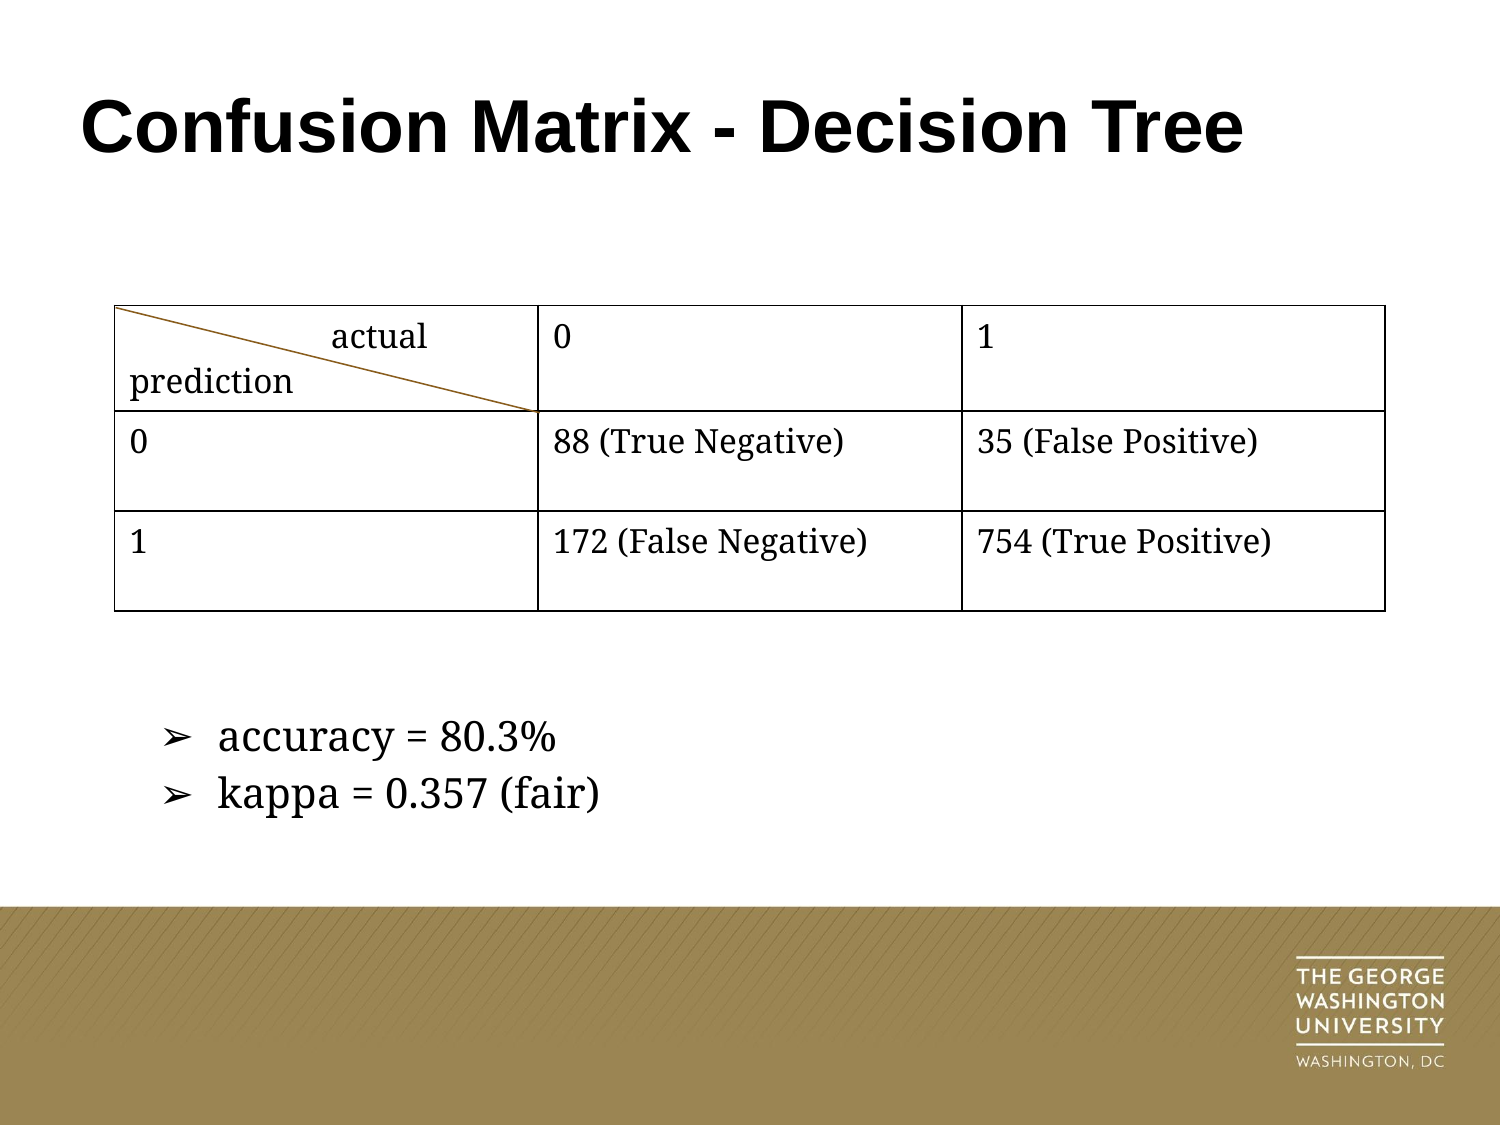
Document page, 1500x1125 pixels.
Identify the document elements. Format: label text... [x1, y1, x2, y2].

title Confusion Matrix - Decision Tree [65, 69, 1338, 176]
table_cell 0 [115, 421, 537, 510]
table_header 0 [540, 306, 961, 410]
table_cell 172 (False Negative) [539, 512, 961, 610]
table_cell 754 (True Positive) [963, 512, 1384, 610]
table_cell 1 [115, 512, 537, 610]
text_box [115, 307, 540, 413]
table_cell 88 (True Negative) [539, 412, 961, 510]
picture [0, 0, 1500, 1125]
table_header 1 [963, 306, 1384, 410]
table_cell 35 (False Positive) [963, 412, 1384, 510]
text_box accuracy = 80.3% kappa = 0.357 (fair) [127, 694, 1373, 816]
